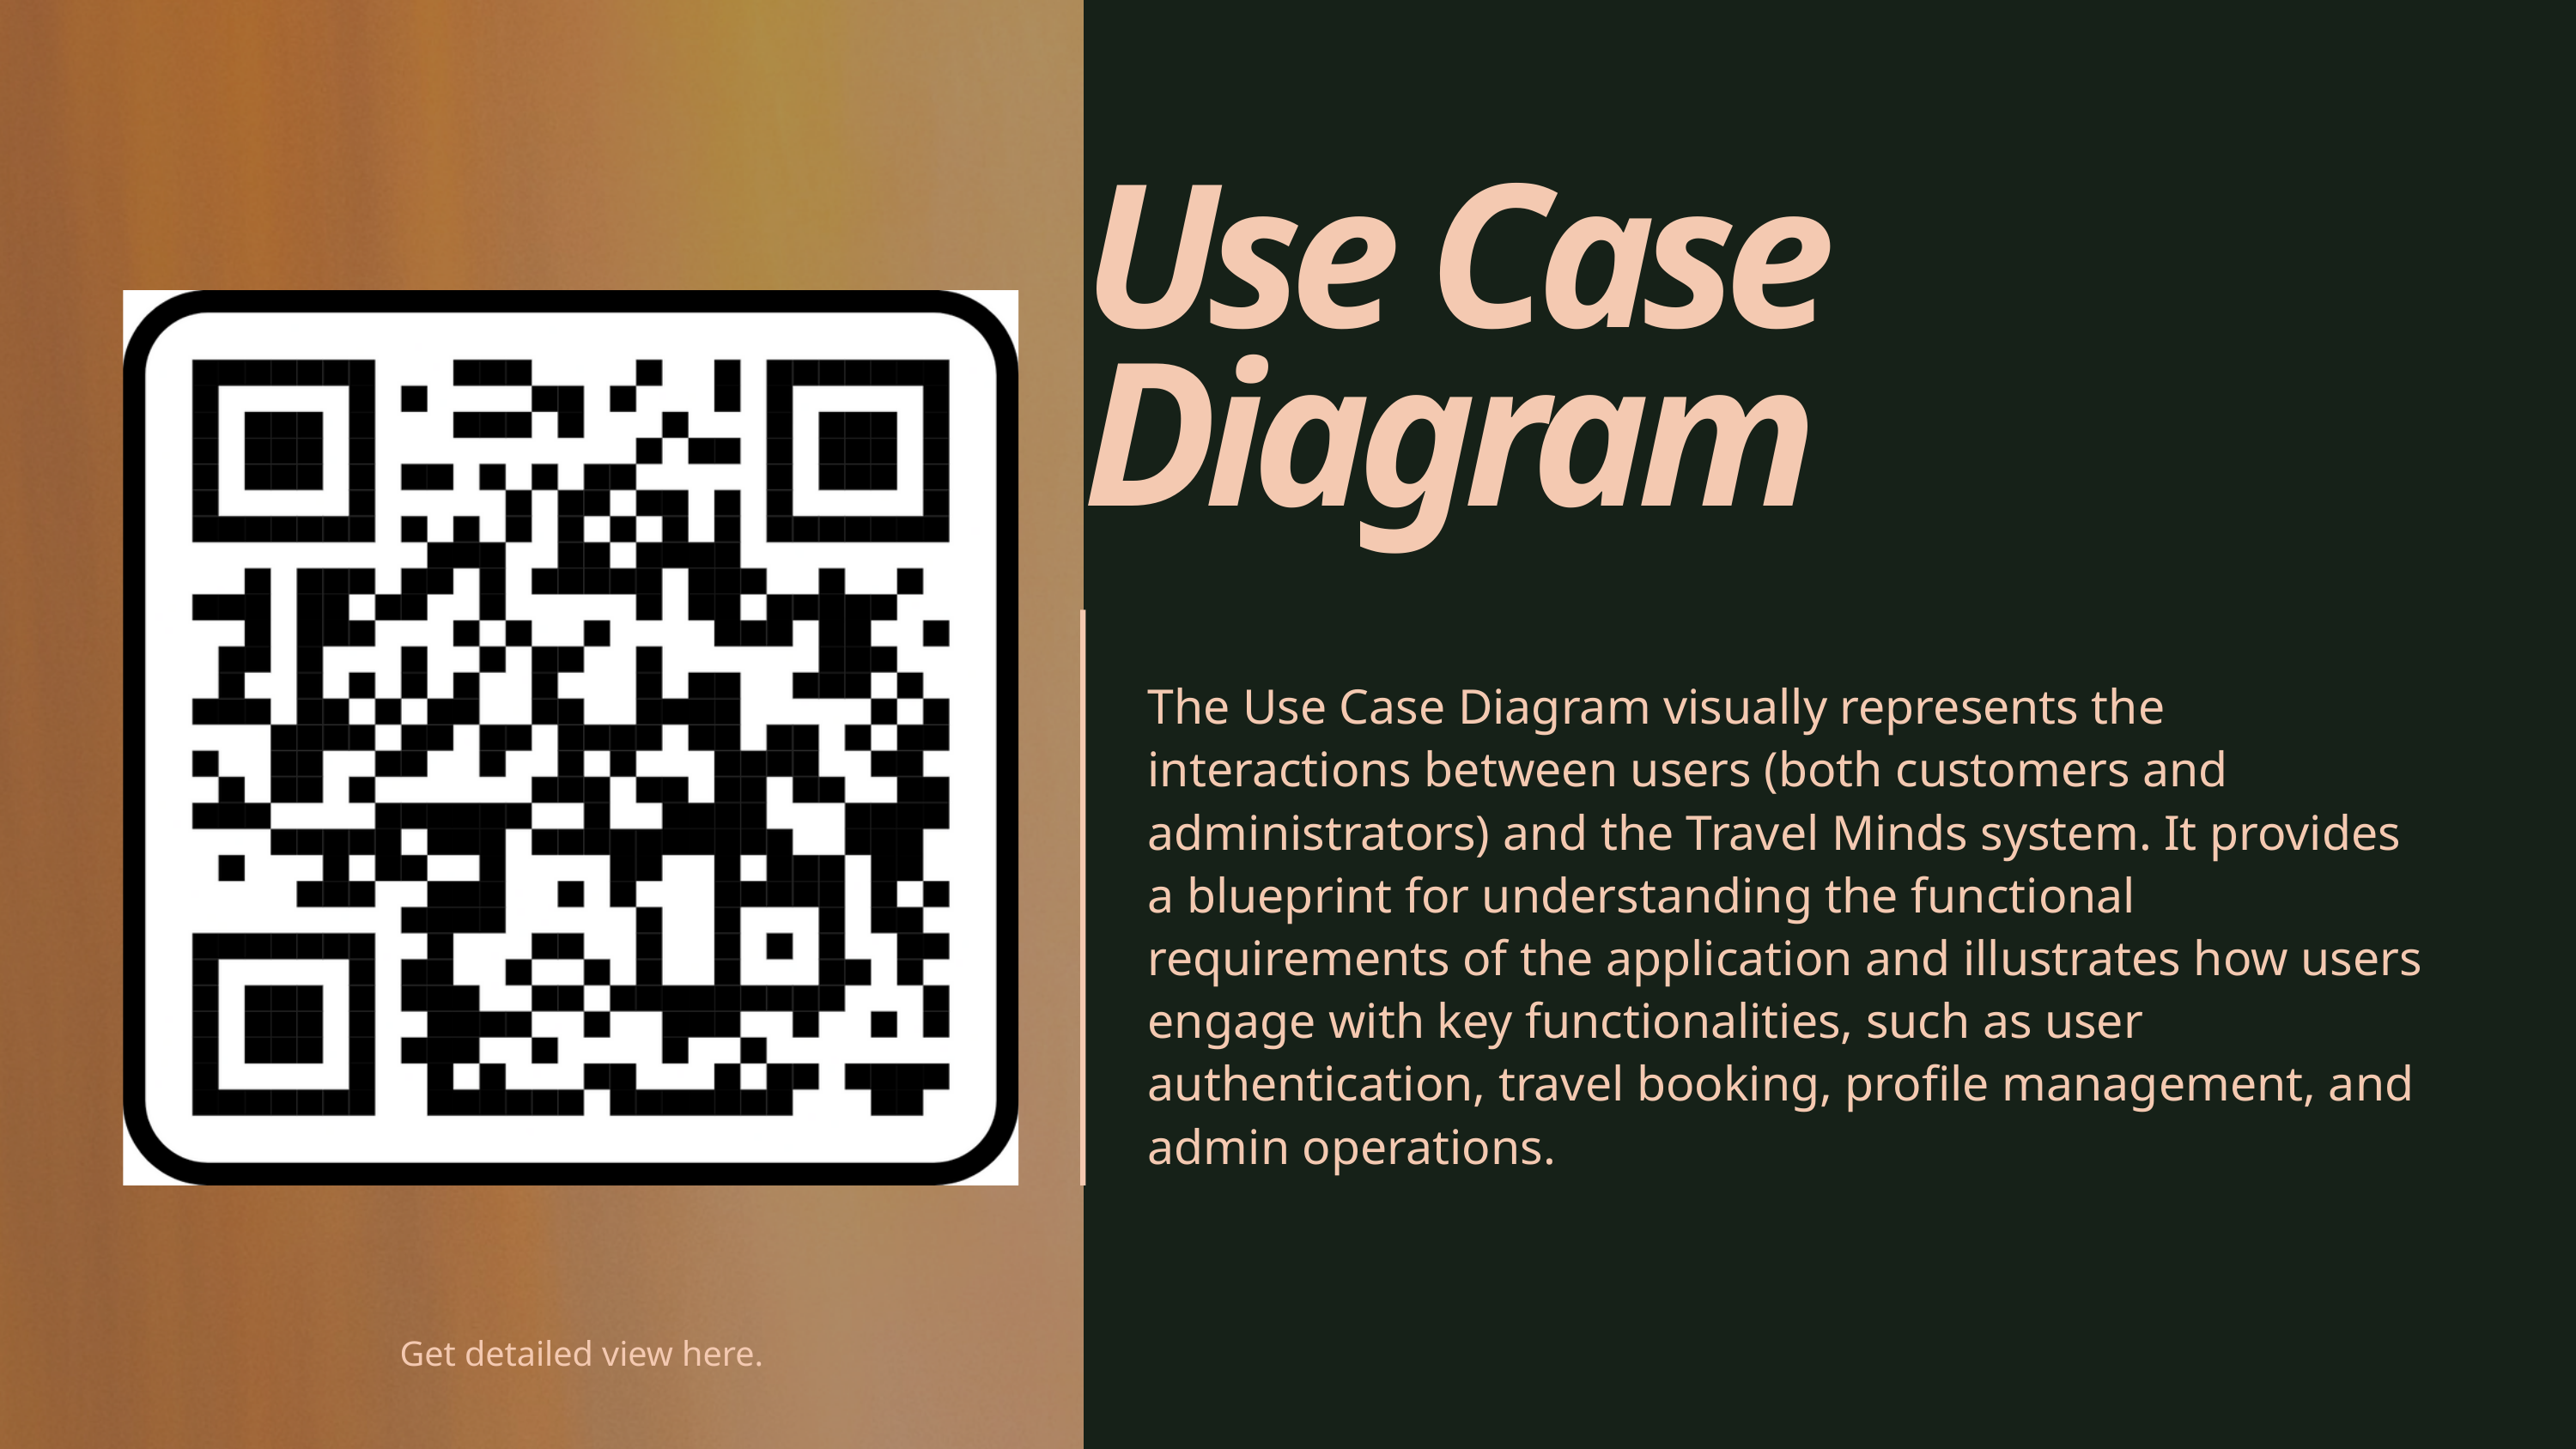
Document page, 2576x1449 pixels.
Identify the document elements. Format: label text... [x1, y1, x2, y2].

picture [953, 0, 1084, 1449]
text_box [0, 0, 953, 1449]
text_box Use Case Diagram [1083, 187, 2464, 547]
text_box The Use Case Diagram visually represents the interactions between users (both customers and administrators) and the Travel Minds system. It provides a blueprint for understanding the functional requirements of the application and illustrates how users engage with key functionalities, such as user authentication, travel booking, profile management, and admin operations. [1147, 670, 2432, 1252]
text_box [959, 290, 1019, 1185]
